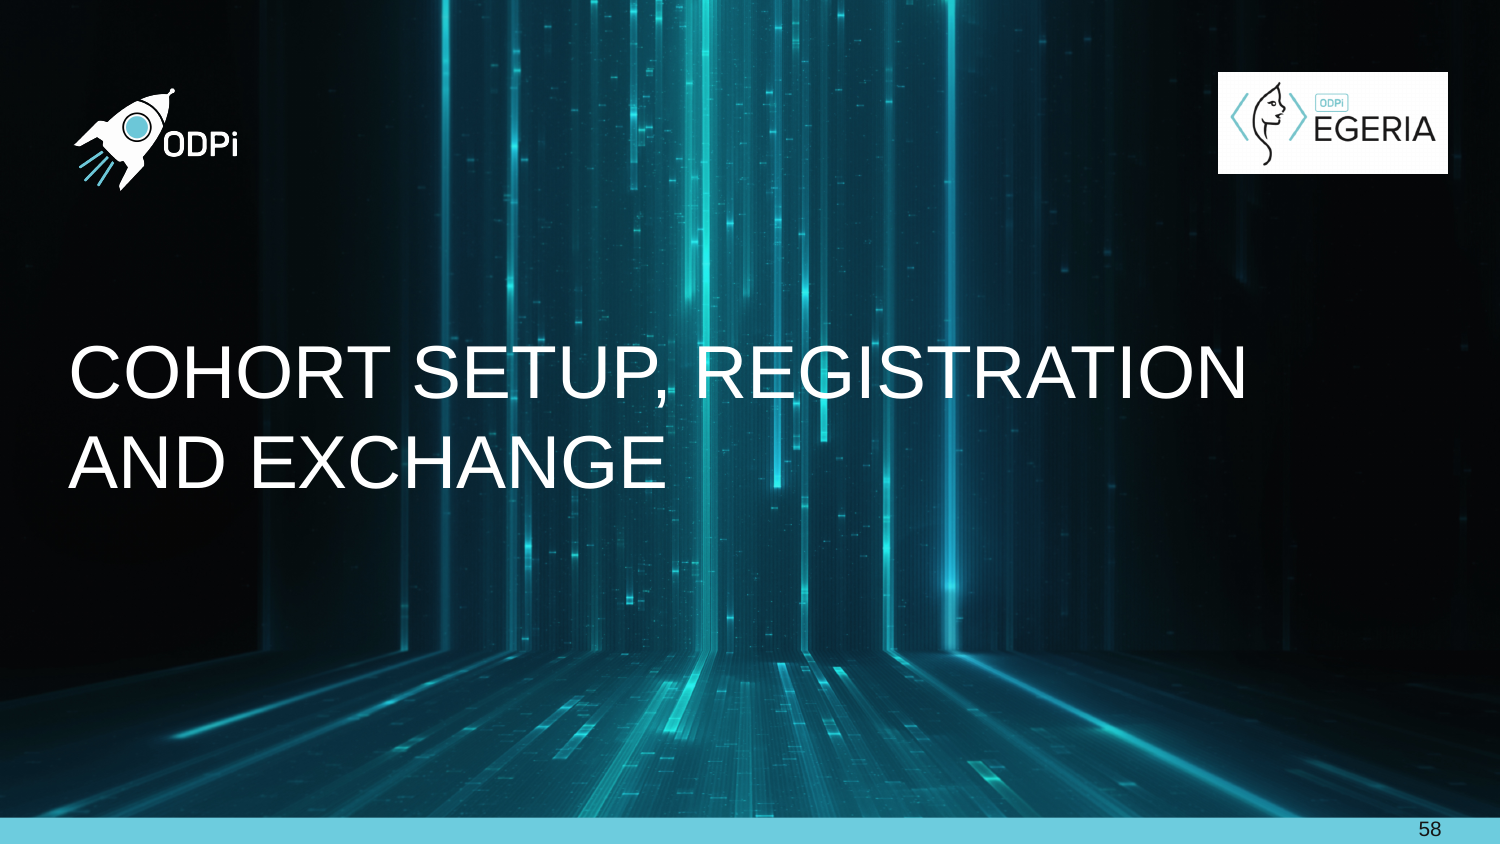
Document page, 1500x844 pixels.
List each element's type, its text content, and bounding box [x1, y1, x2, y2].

slide_number 58 [1403, 813, 1494, 843]
picture [0, 0, 1500, 817]
title Cohort setup, registration and exchange [53, 307, 1386, 519]
